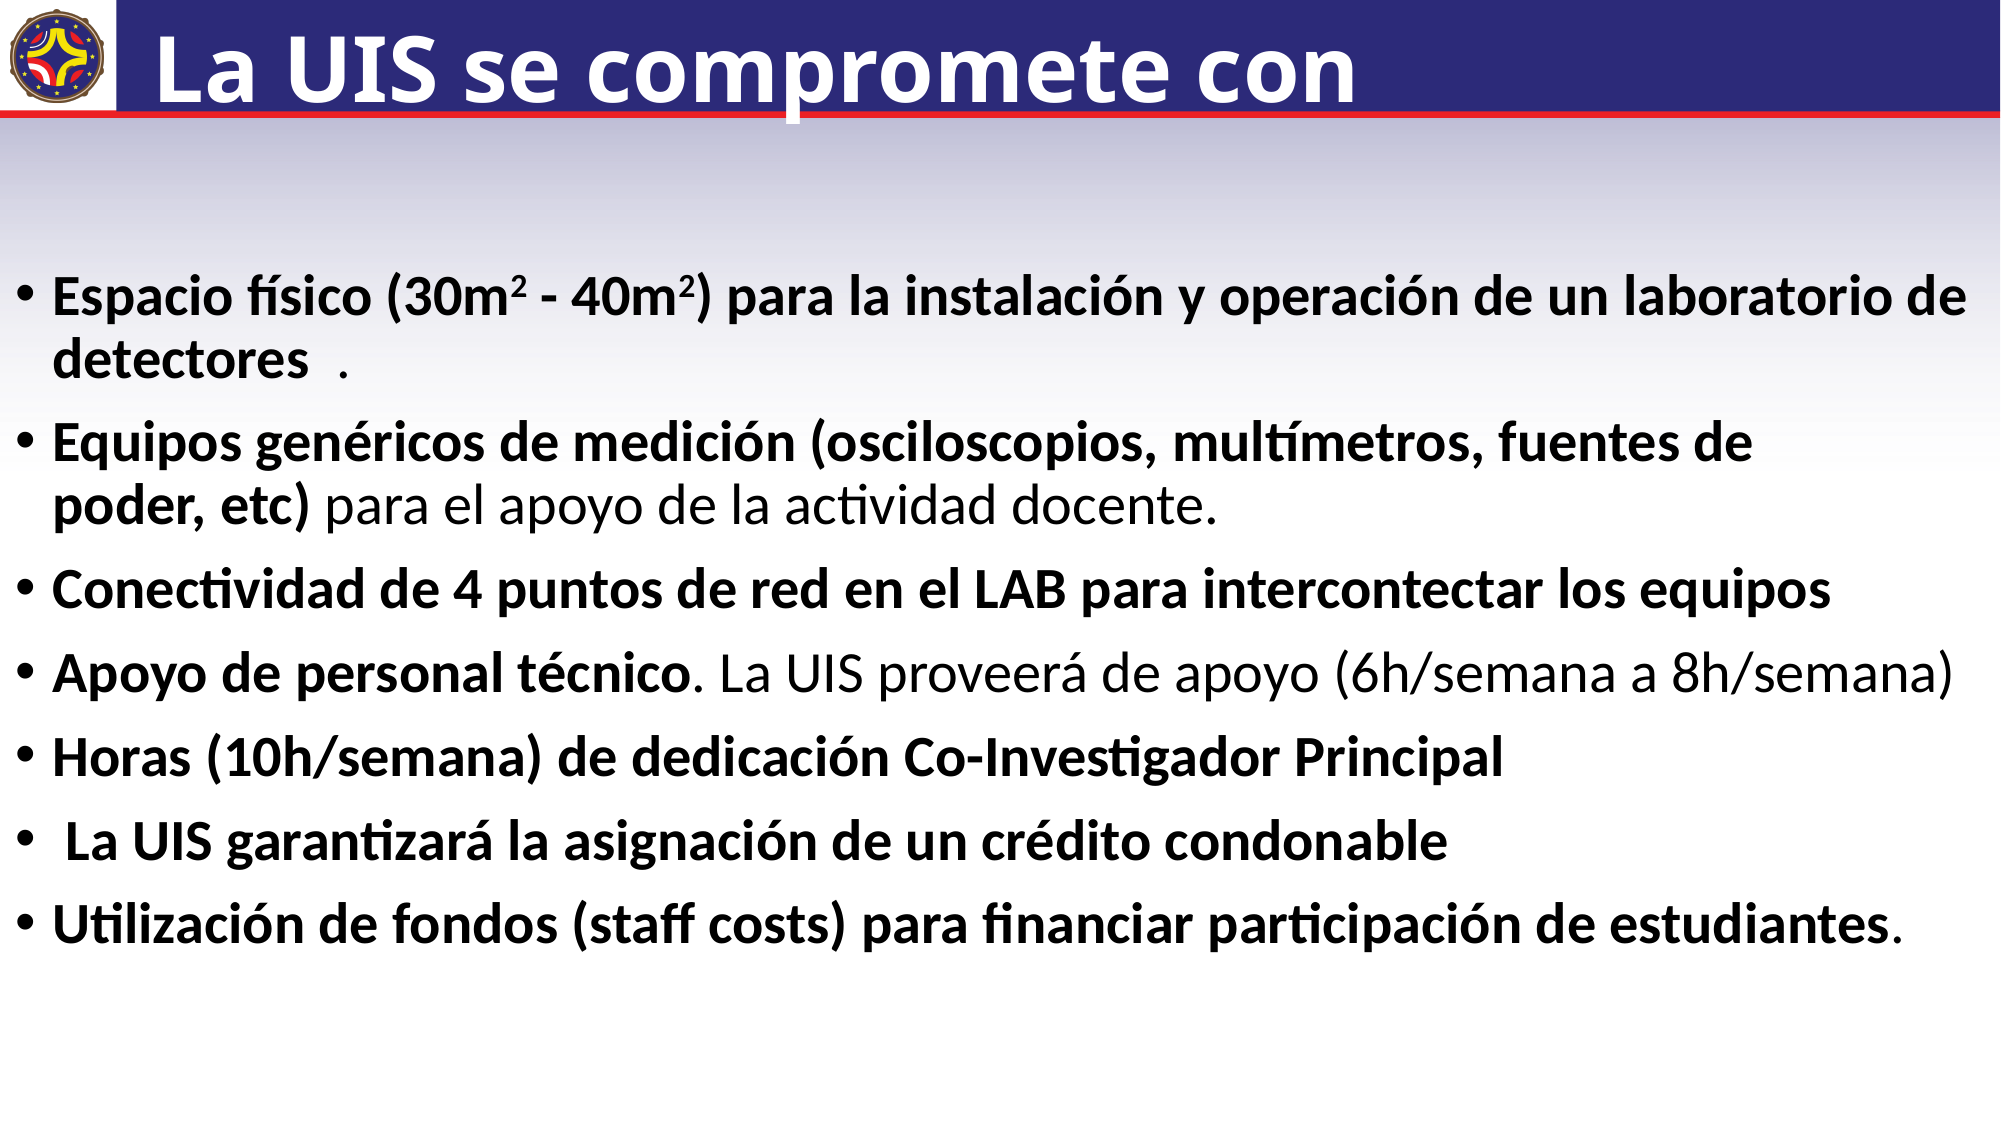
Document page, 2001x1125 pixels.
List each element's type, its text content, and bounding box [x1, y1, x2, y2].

picture [0, 118, 2001, 498]
list Espacio físico (30m2 - 40m2) para la instalación y operación de un laboratorio de detectores . Equipos genéricos de medición (osciloscopios, multímetros, fuentes de poder, etc) para el apoyo de la actividad docente. Conectividad de 4 puntos de red en el LAB para intercontectar los equipos Apoyo de personal técnico. La UIS proveerá de apoyo (6h/semana a 8h/semana) Horas (10h/semana) de dedicación Co-Investigador Principal La UIS garantizará la asignación de un crédito condonable Utilización de fondos (staff costs) para financiar participación de estudiantes. [0, 257, 2000, 974]
title La UIS se compromete con [137, 0, 1863, 147]
picture [10, 9, 104, 105]
